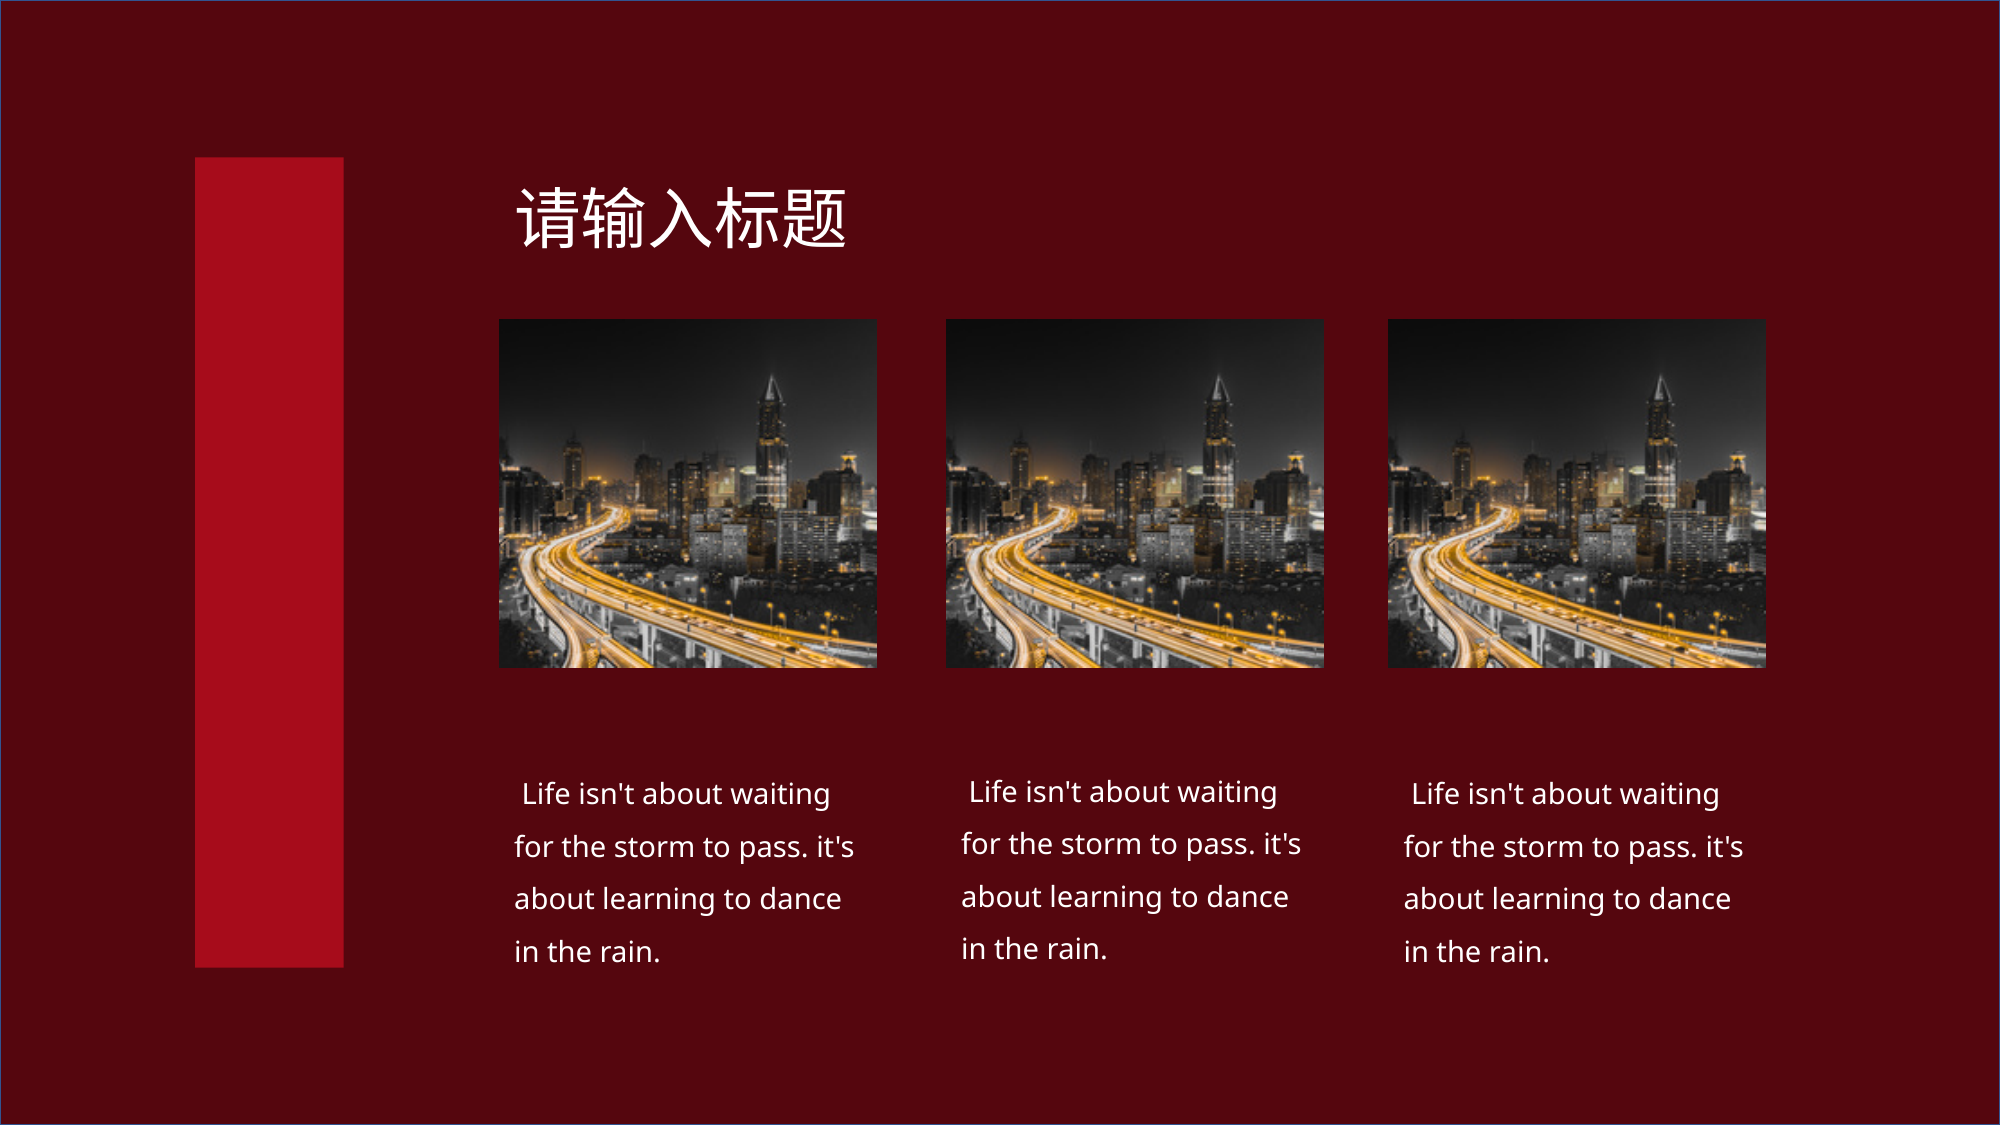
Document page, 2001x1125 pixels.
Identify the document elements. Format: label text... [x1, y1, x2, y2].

picture [1388, 319, 1766, 668]
picture [946, 319, 1324, 668]
text_box [194, 156, 345, 969]
text_box Life isn't about waiting for the storm to pass. it's about learning to dance in the rain. [499, 750, 877, 976]
picture [499, 319, 877, 668]
text_box Life isn't about waiting for the storm to pass. it's about learning to dance in the rain. [946, 748, 1324, 973]
text_box Life isn't about waiting for the storm to pass. it's about learning to dance in the rain. [1388, 750, 1766, 976]
text_box [0, 0, 2000, 1125]
text_box 请输入标题 [499, 169, 863, 265]
